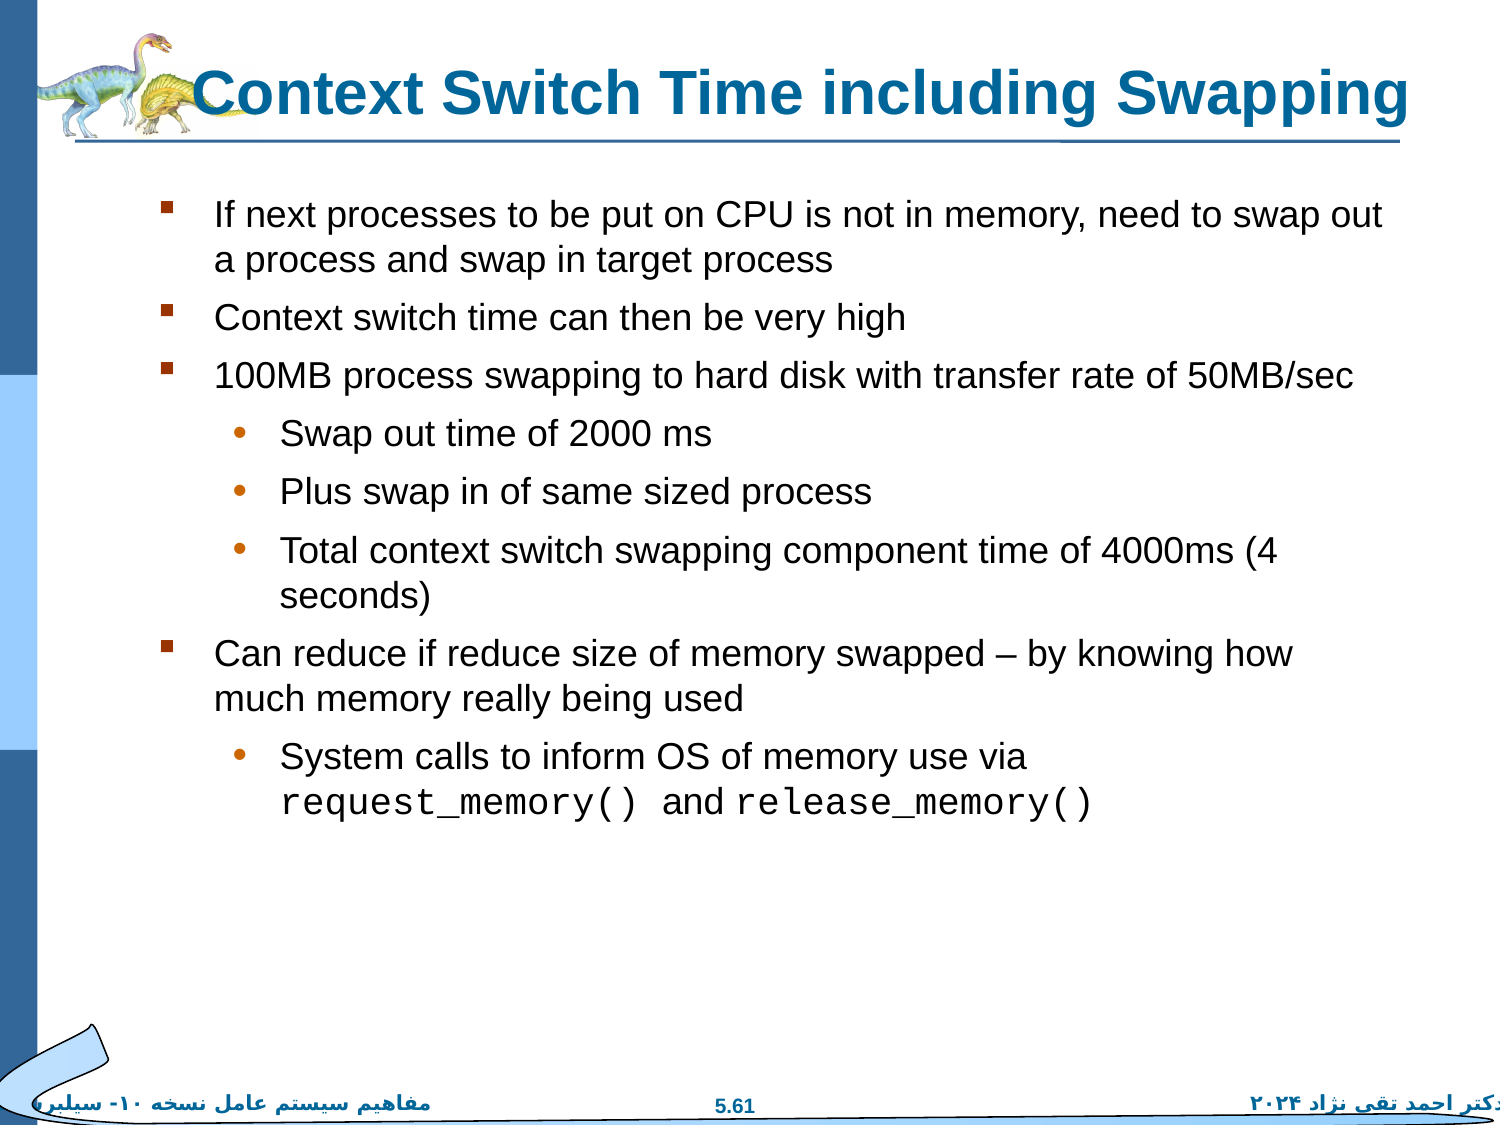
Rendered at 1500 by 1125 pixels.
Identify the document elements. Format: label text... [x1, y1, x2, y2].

picture [38, 20, 258, 151]
title Context Switch Time including Swapping [142, 39, 1462, 135]
list If next processes to be put on CPU is not in memory, need to swap out a process and swap in target process Context switch time can then be very high 100MB process swapping to hard disk with transfer rate of 50MB/sec Swap out time of 2000 ms Plus swap in of same sized process Total context switch swapping component time of 4000ms (4 seconds) Can reduce if reduce size of memory swapped – by knowing how much memory really being used System calls to inform OS of memory use via request_memory() and release_memory() [142, 182, 1404, 963]
